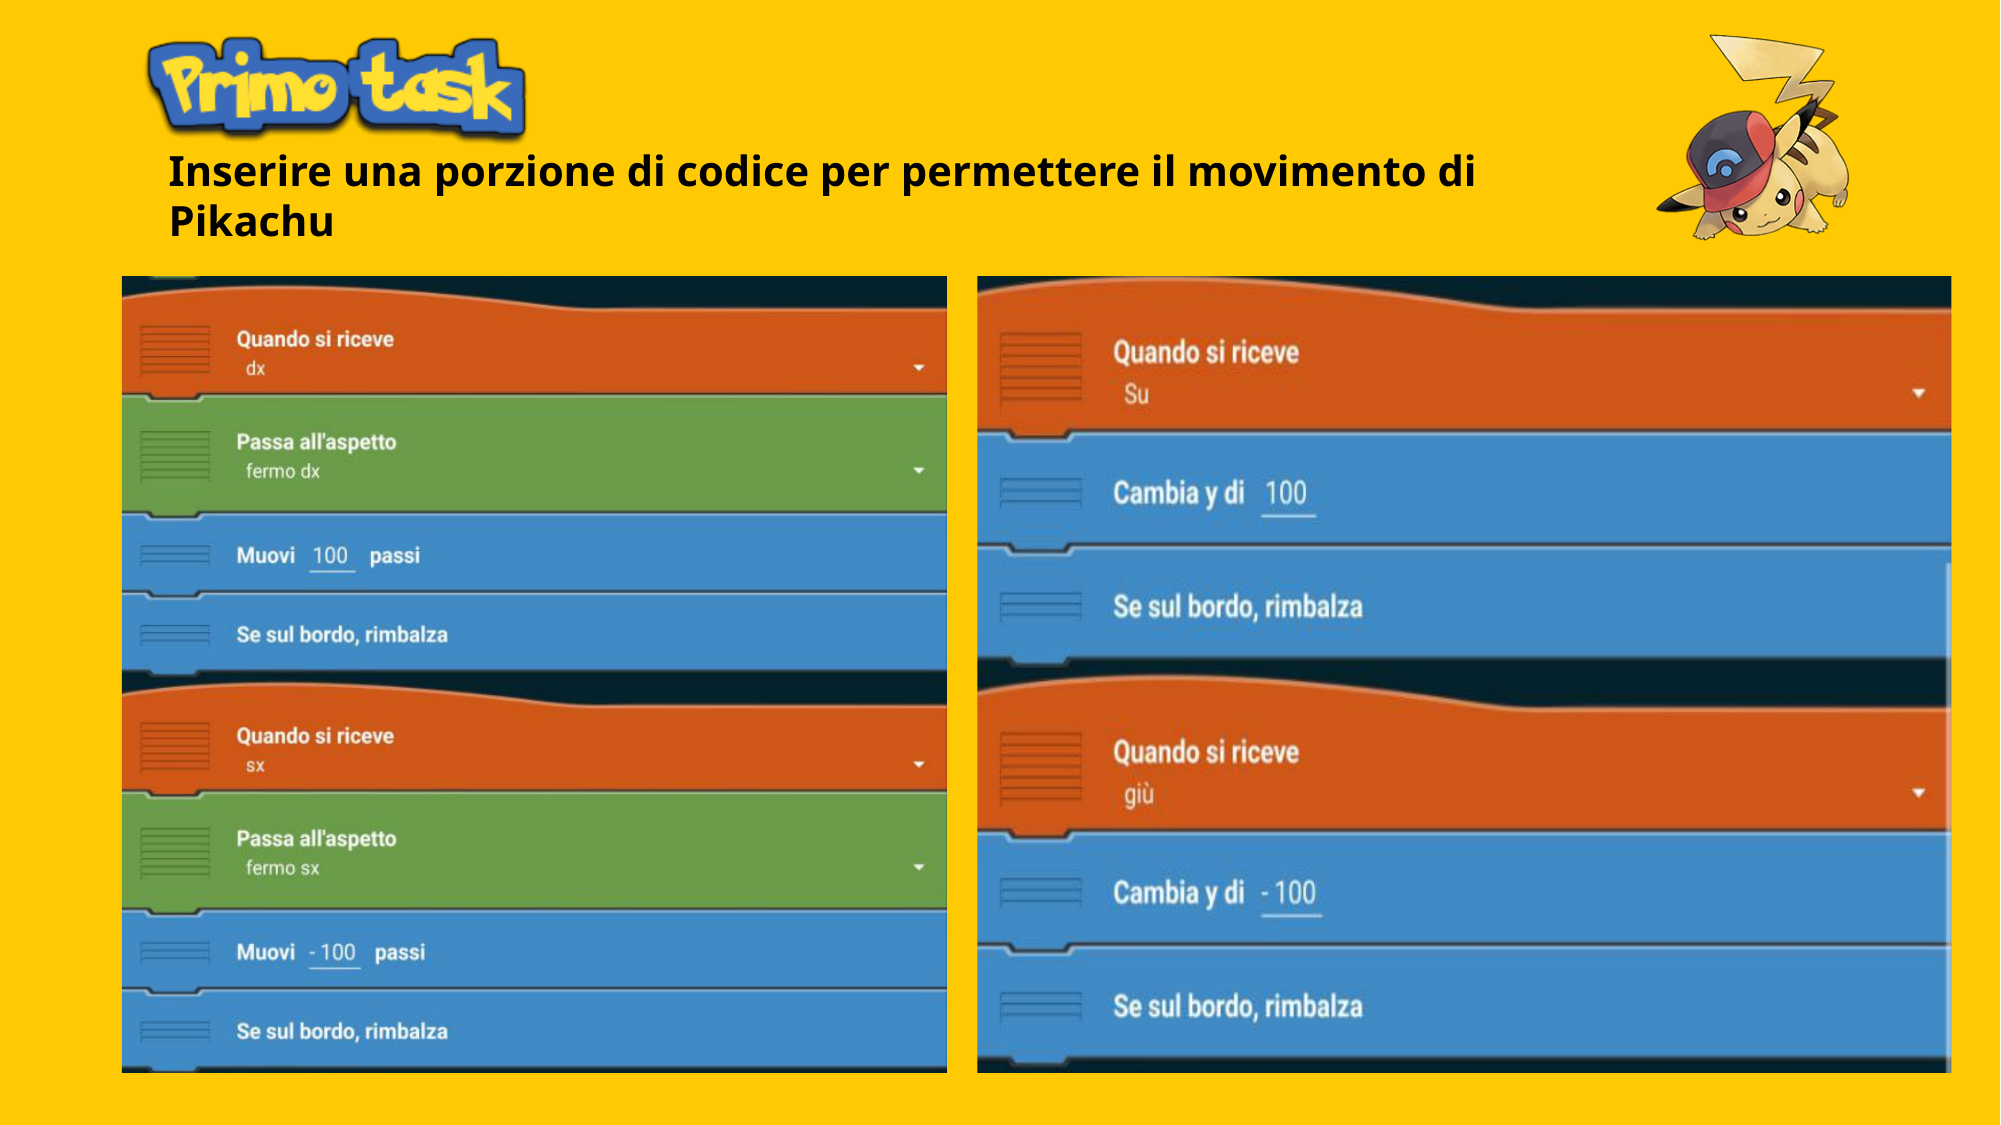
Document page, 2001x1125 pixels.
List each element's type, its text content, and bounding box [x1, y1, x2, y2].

picture [137, 31, 535, 151]
picture [1644, 28, 1863, 247]
picture [977, 276, 1952, 1073]
text_box Inserire una porzione di codice per permettere il movimento di Pikachu [153, 137, 1512, 253]
picture [121, 276, 947, 1073]
